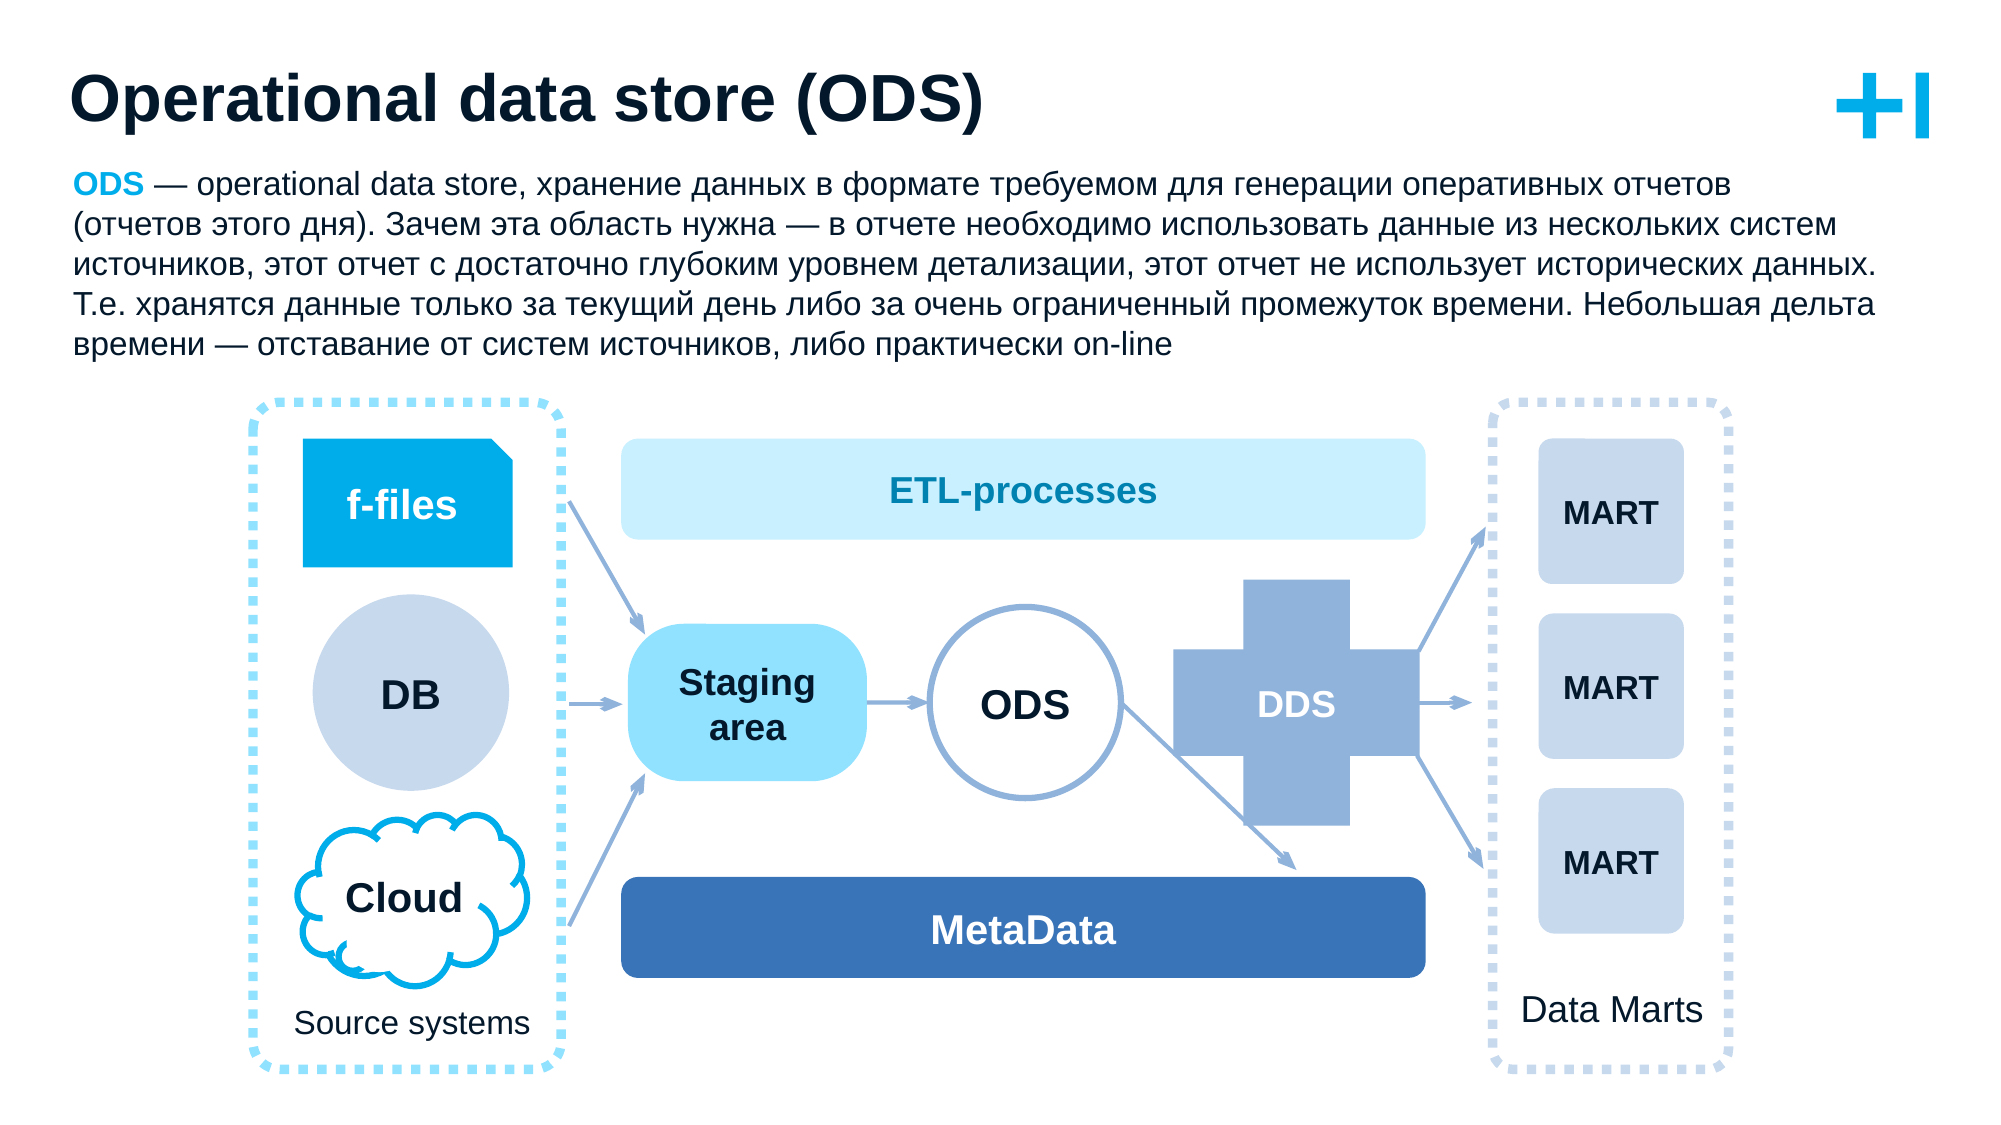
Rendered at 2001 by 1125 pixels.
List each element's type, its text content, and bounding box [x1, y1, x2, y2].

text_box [253, 402, 1729, 1070]
list ODS — operational data store, хранение данных в формате требуемом для генерации оперативных отчетов (отчетов этого дня). Зачем эта область нужна — в отчете необходимо использовать данные из нескольких систем источников, этот отчет с достаточно глубоким уровнем детализации, этот отчет не использует исторических данных. Т.е. хранятся данные только за текущий день либо за очень ограниченный промежуток времени. Небольшая дельта времени — отставание от систем источников, либо практически on-line [52, 142, 1929, 557]
title Operational data store (ODS) [49, 35, 1415, 188]
